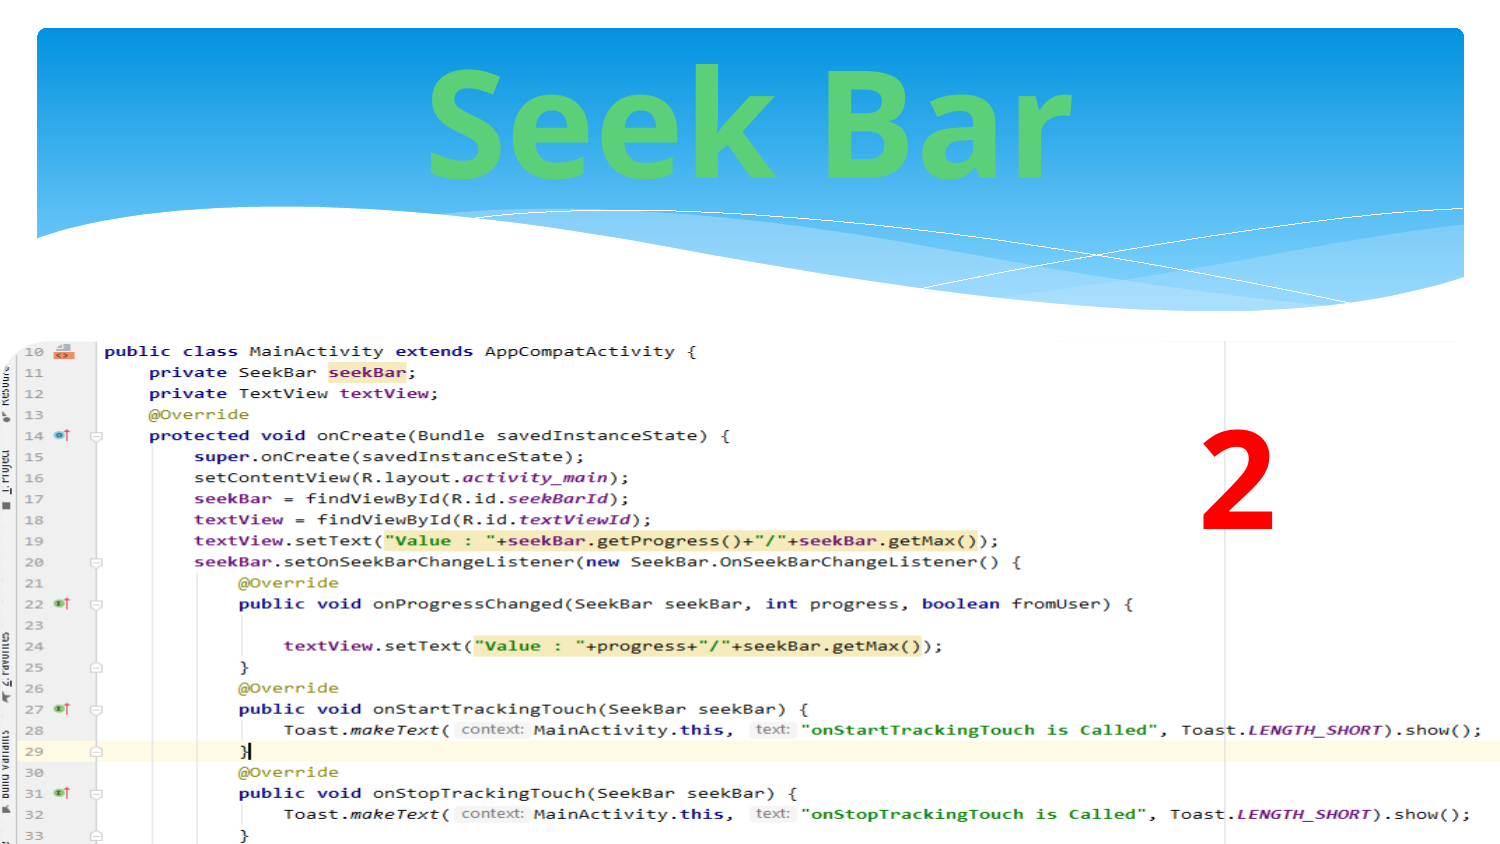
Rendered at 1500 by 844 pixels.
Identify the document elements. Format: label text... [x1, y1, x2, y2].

picture [0, 341, 1500, 844]
title Seek Bar [75, 41, 1425, 196]
